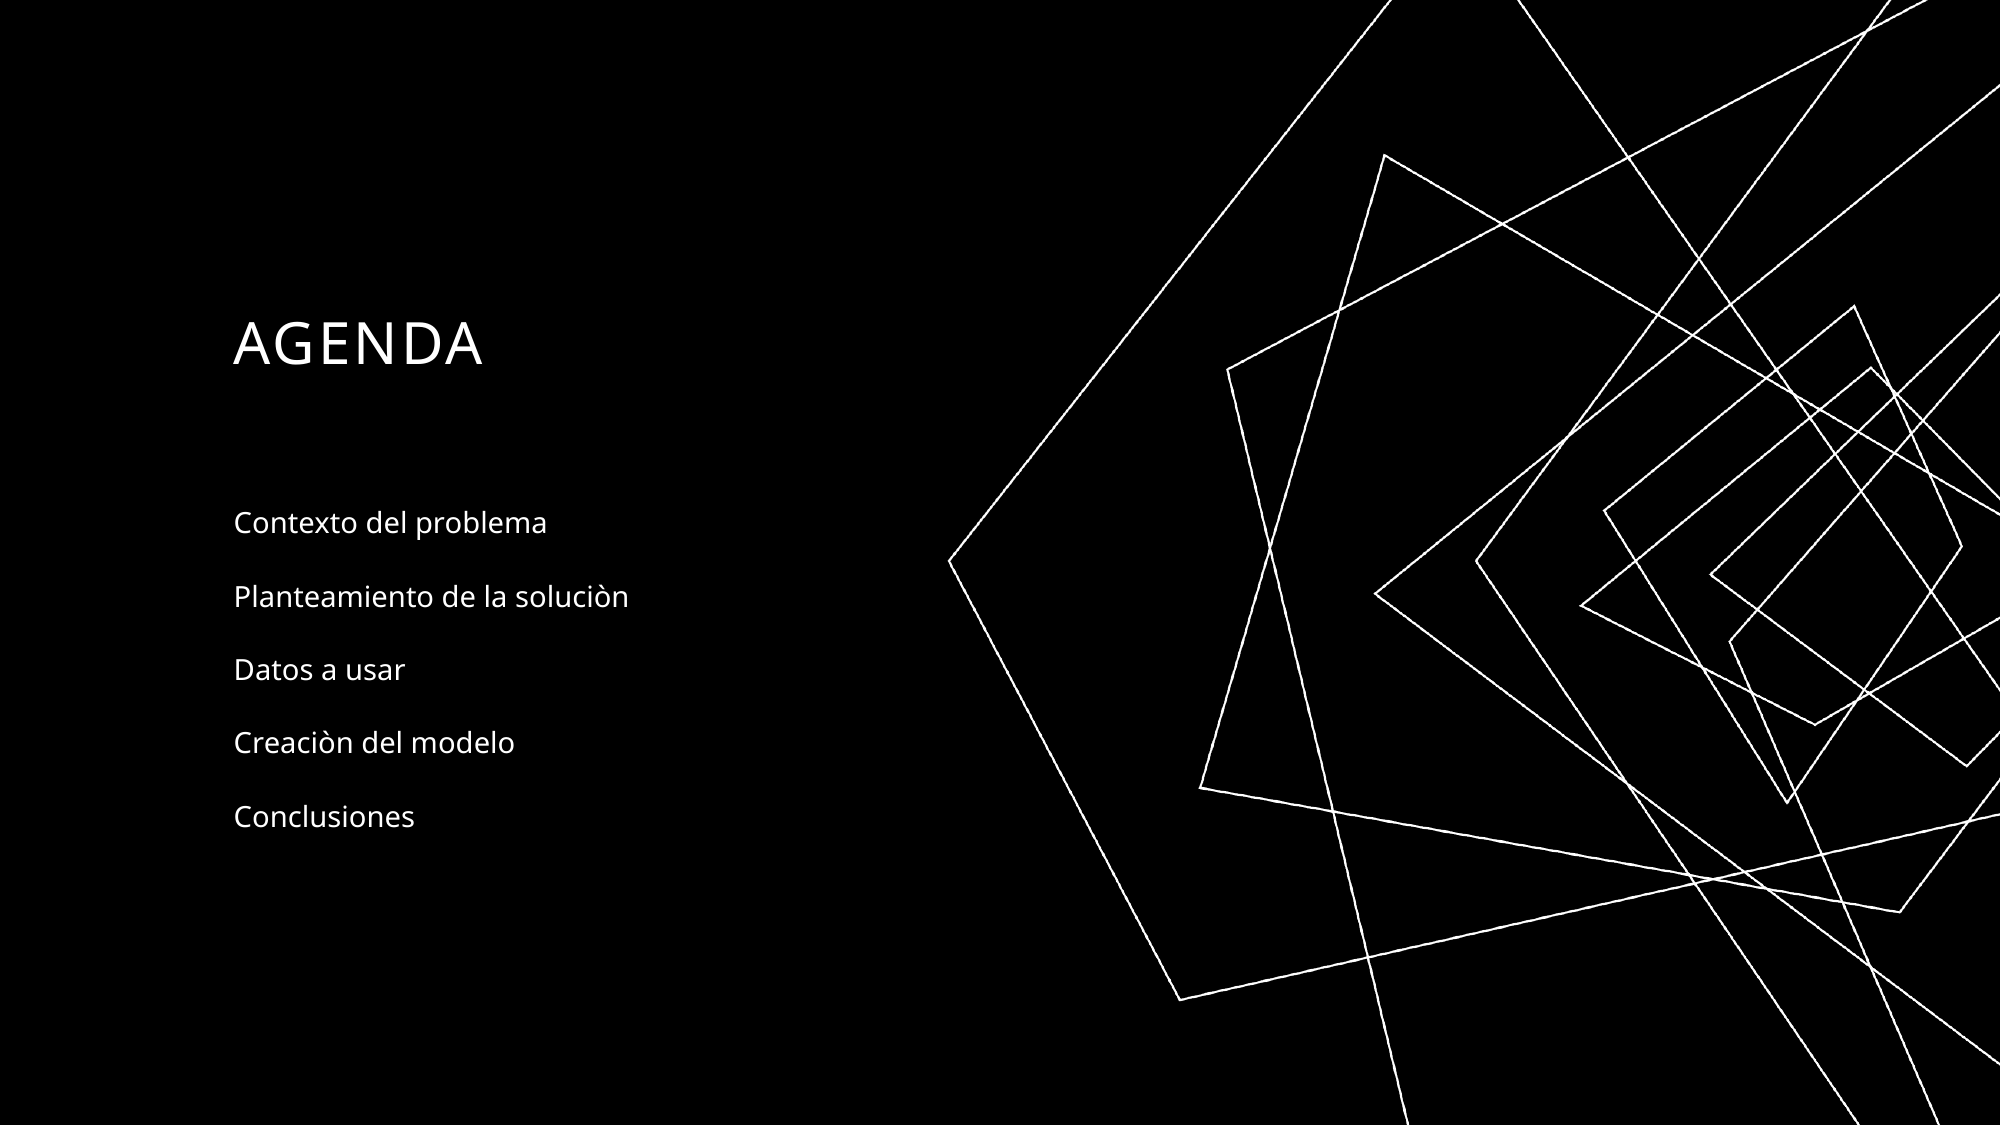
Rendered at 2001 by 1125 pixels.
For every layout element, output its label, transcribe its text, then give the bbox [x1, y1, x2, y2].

list Contexto del problema Planteamiento de la soluciòn Datos a usar Creaciòn del modelo Conclusiones [218, 479, 694, 893]
title AGENDA [218, 167, 694, 385]
picture [900, 0, 2000, 1125]
